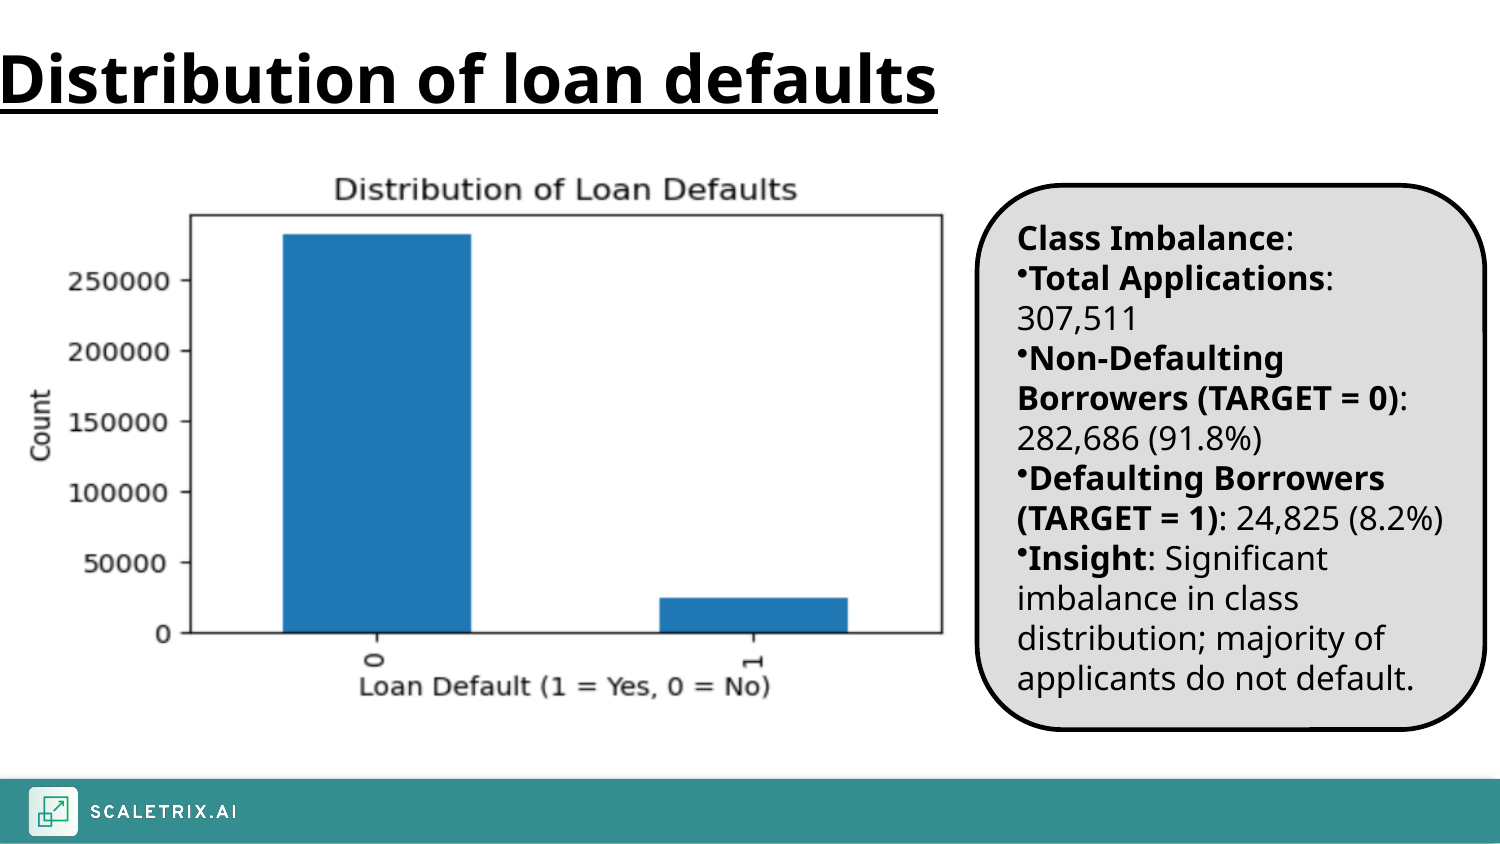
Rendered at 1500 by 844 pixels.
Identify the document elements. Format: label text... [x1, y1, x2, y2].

picture [0, 783, 266, 844]
text_box Class Imbalance: Total Applications: 307,511 Non-Defaulting Borrowers (TARGET = 0): 282,686 (91.8%) Defaulting Borrowers (TARGET = 1): 24,825 (8.2%) Insight: Significant imbalance in class distribution; majority of applicants do not default. [977, 185, 1485, 730]
title Distribution of loan defaults [0, 0, 1171, 155]
picture [16, 171, 958, 707]
